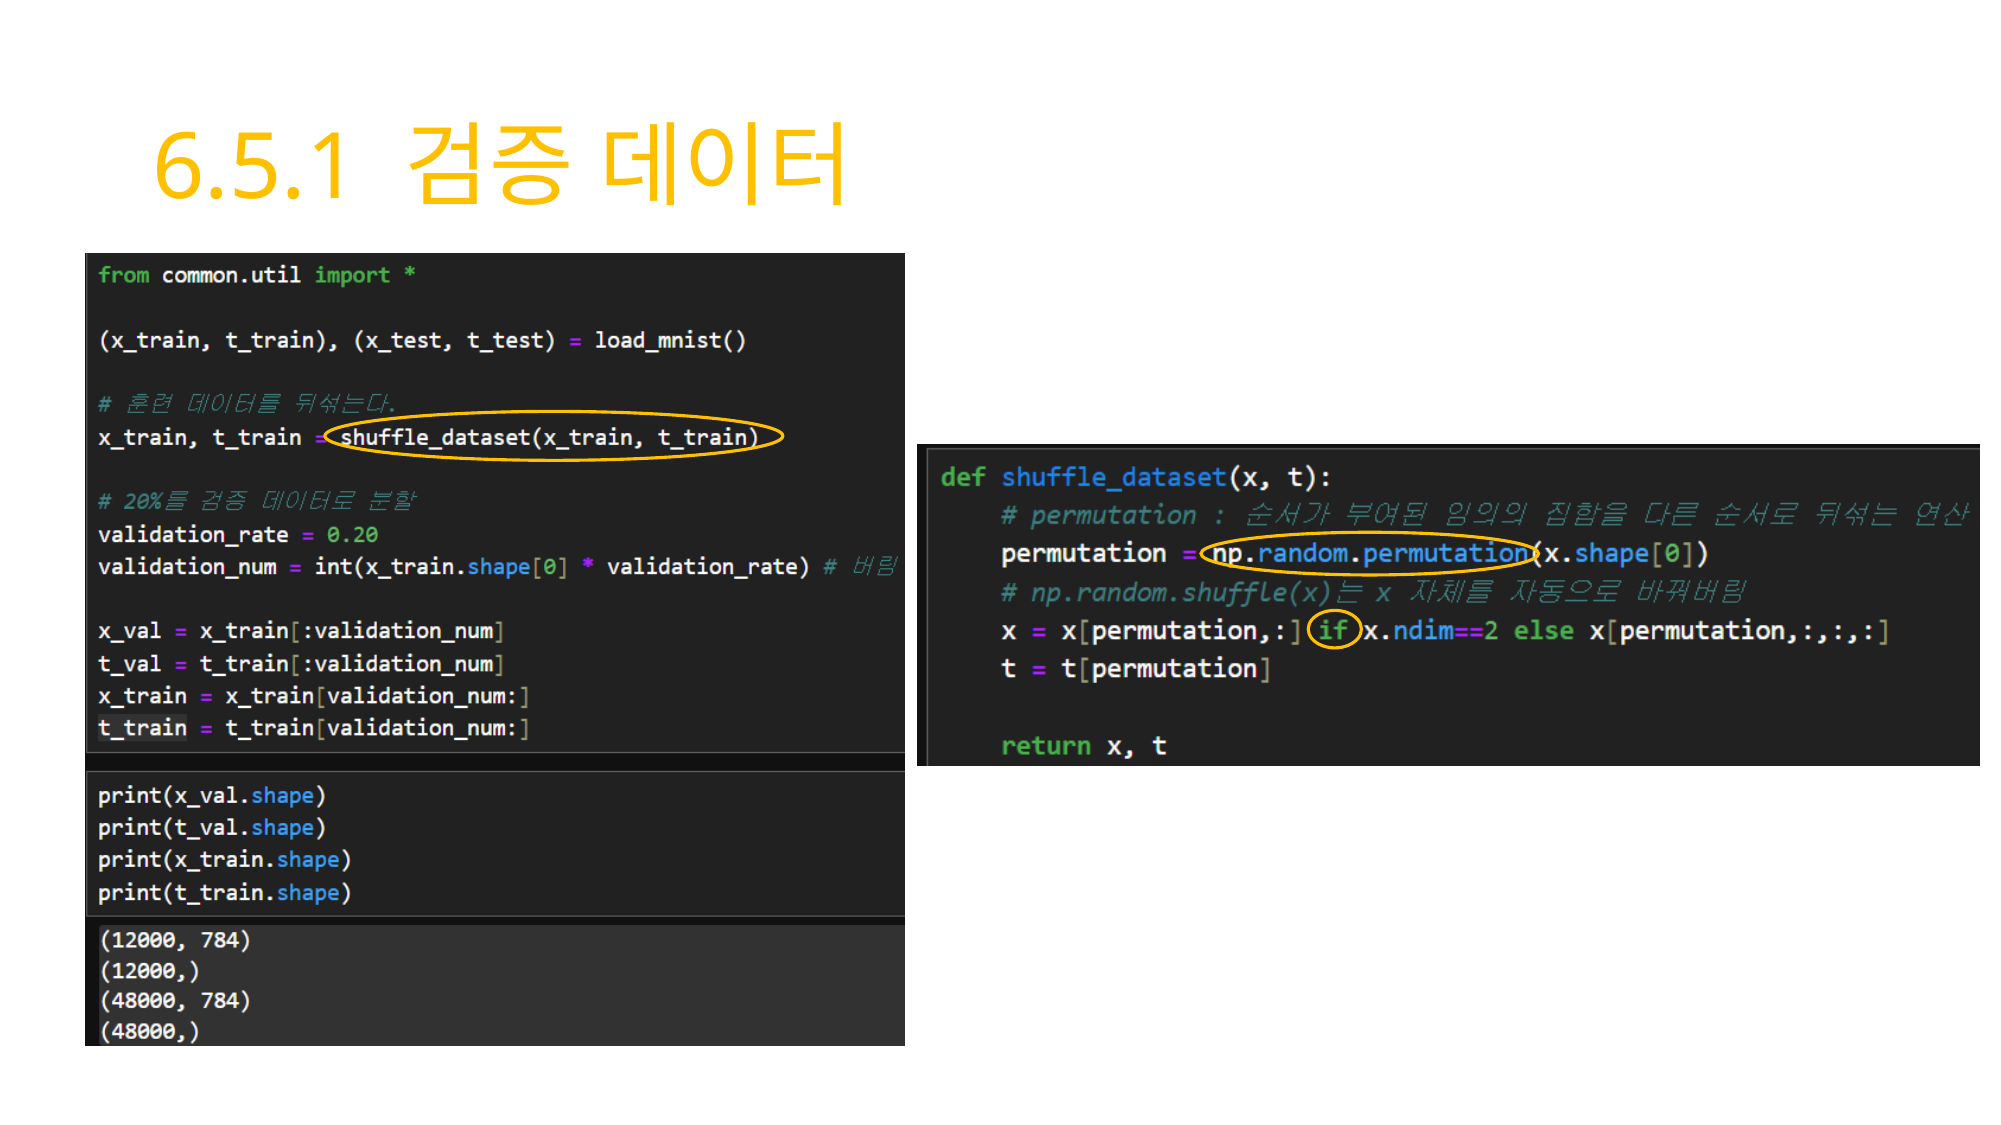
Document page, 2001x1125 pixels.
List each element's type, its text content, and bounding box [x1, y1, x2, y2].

title 6.5.1 검증 데이터 [137, 59, 1863, 278]
picture [917, 444, 1980, 766]
picture [85, 253, 905, 1046]
